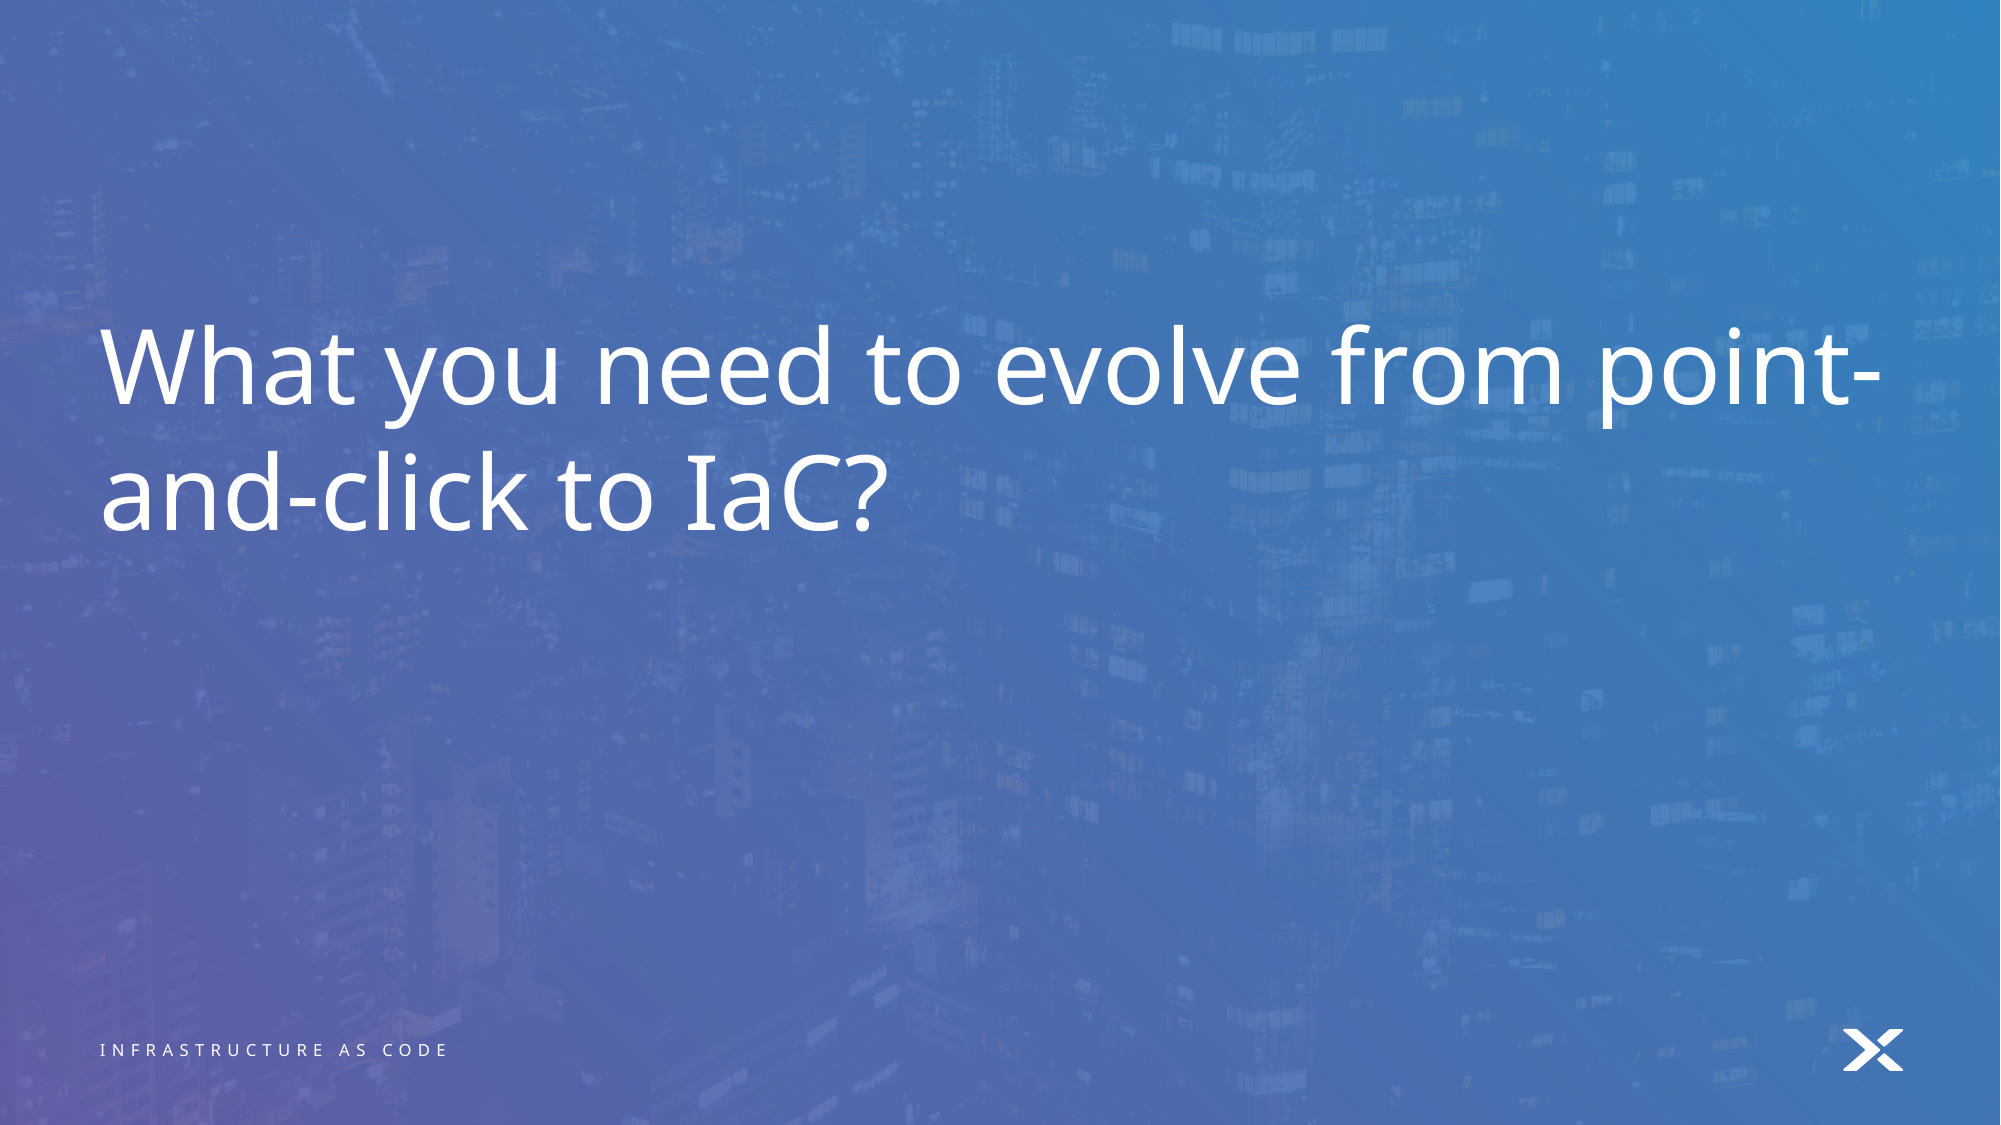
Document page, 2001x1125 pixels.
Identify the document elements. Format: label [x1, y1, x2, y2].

picture [0, 0, 2000, 1125]
text_box [1843, 1028, 1904, 1071]
